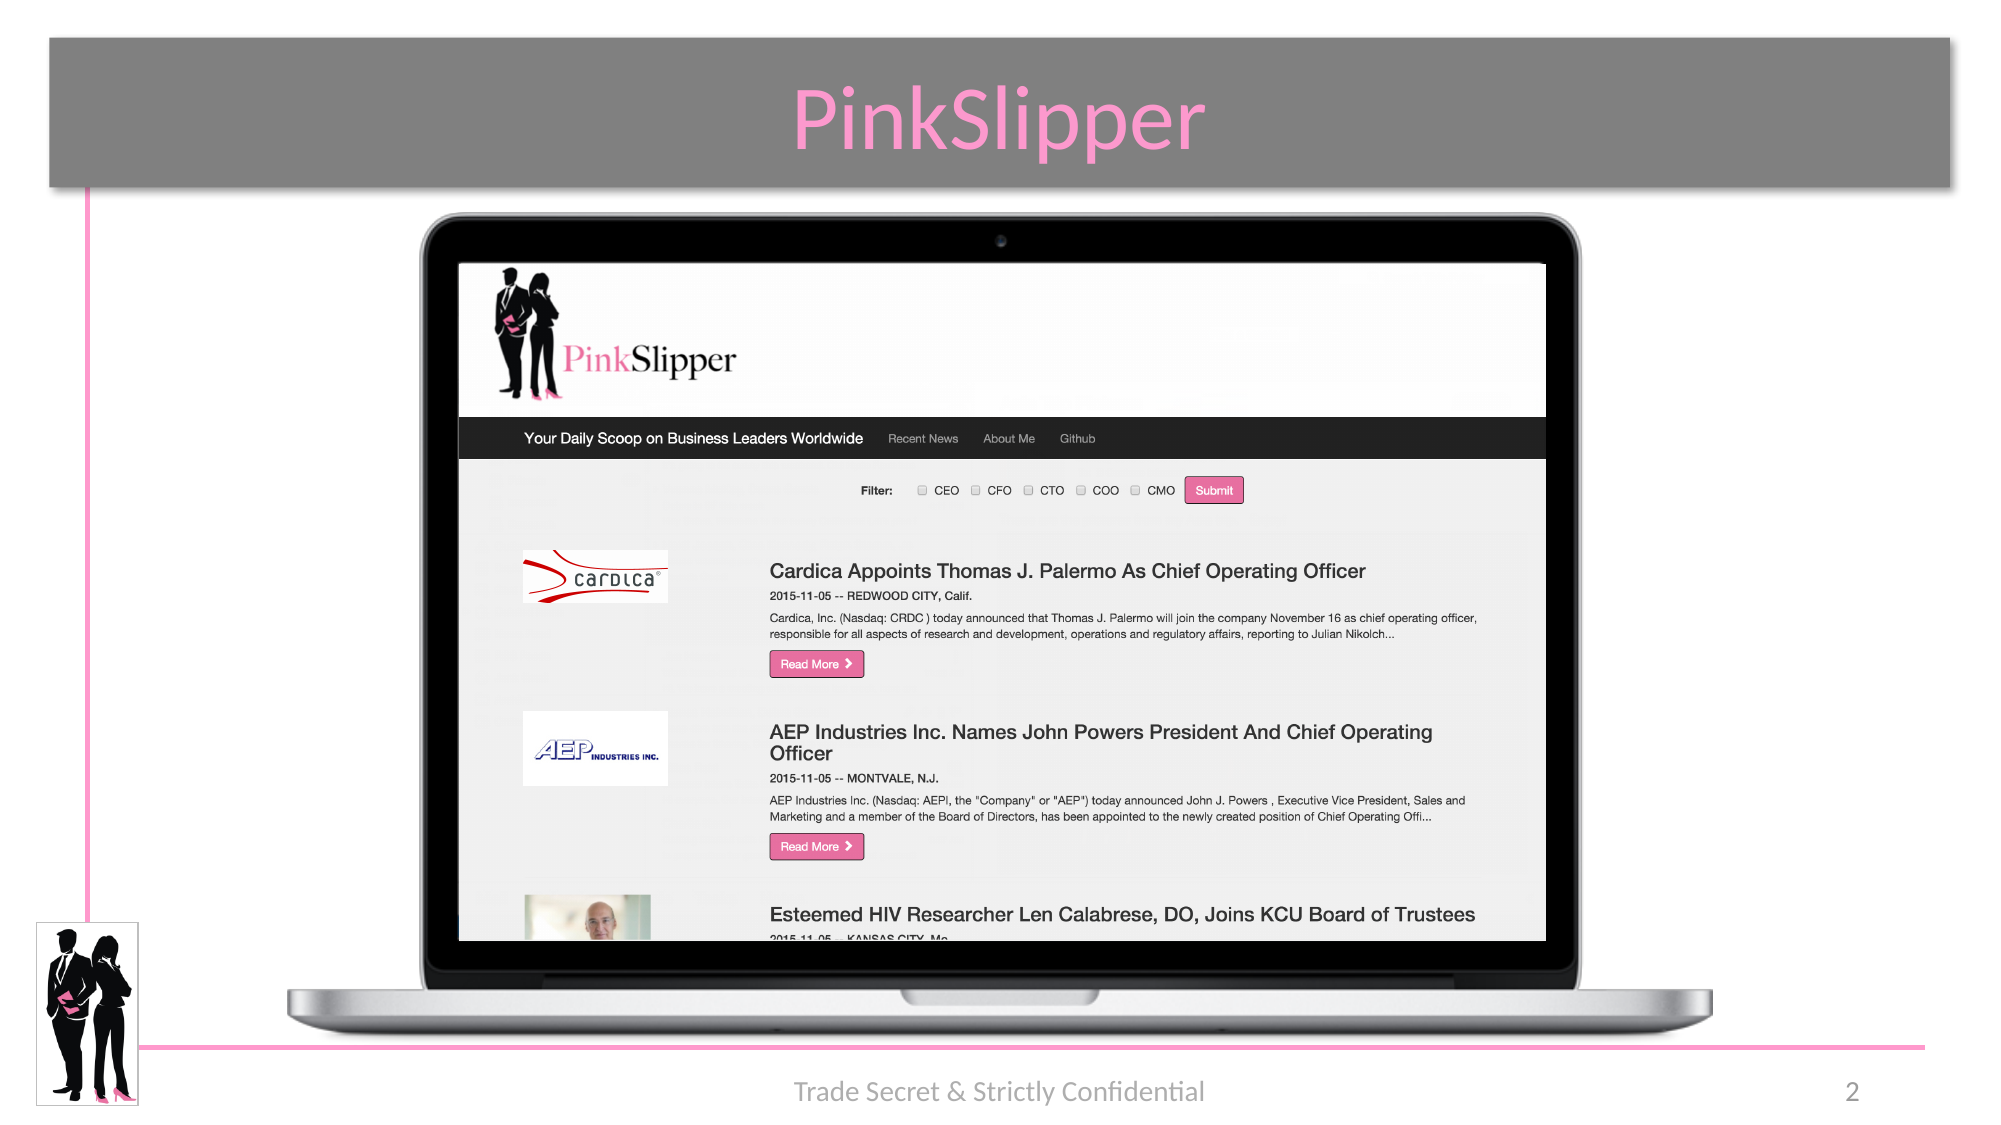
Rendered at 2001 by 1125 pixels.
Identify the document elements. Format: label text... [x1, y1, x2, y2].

picture [37, 923, 137, 1105]
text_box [286, 212, 1713, 1047]
title PinkSlipper [49, 37, 1950, 188]
